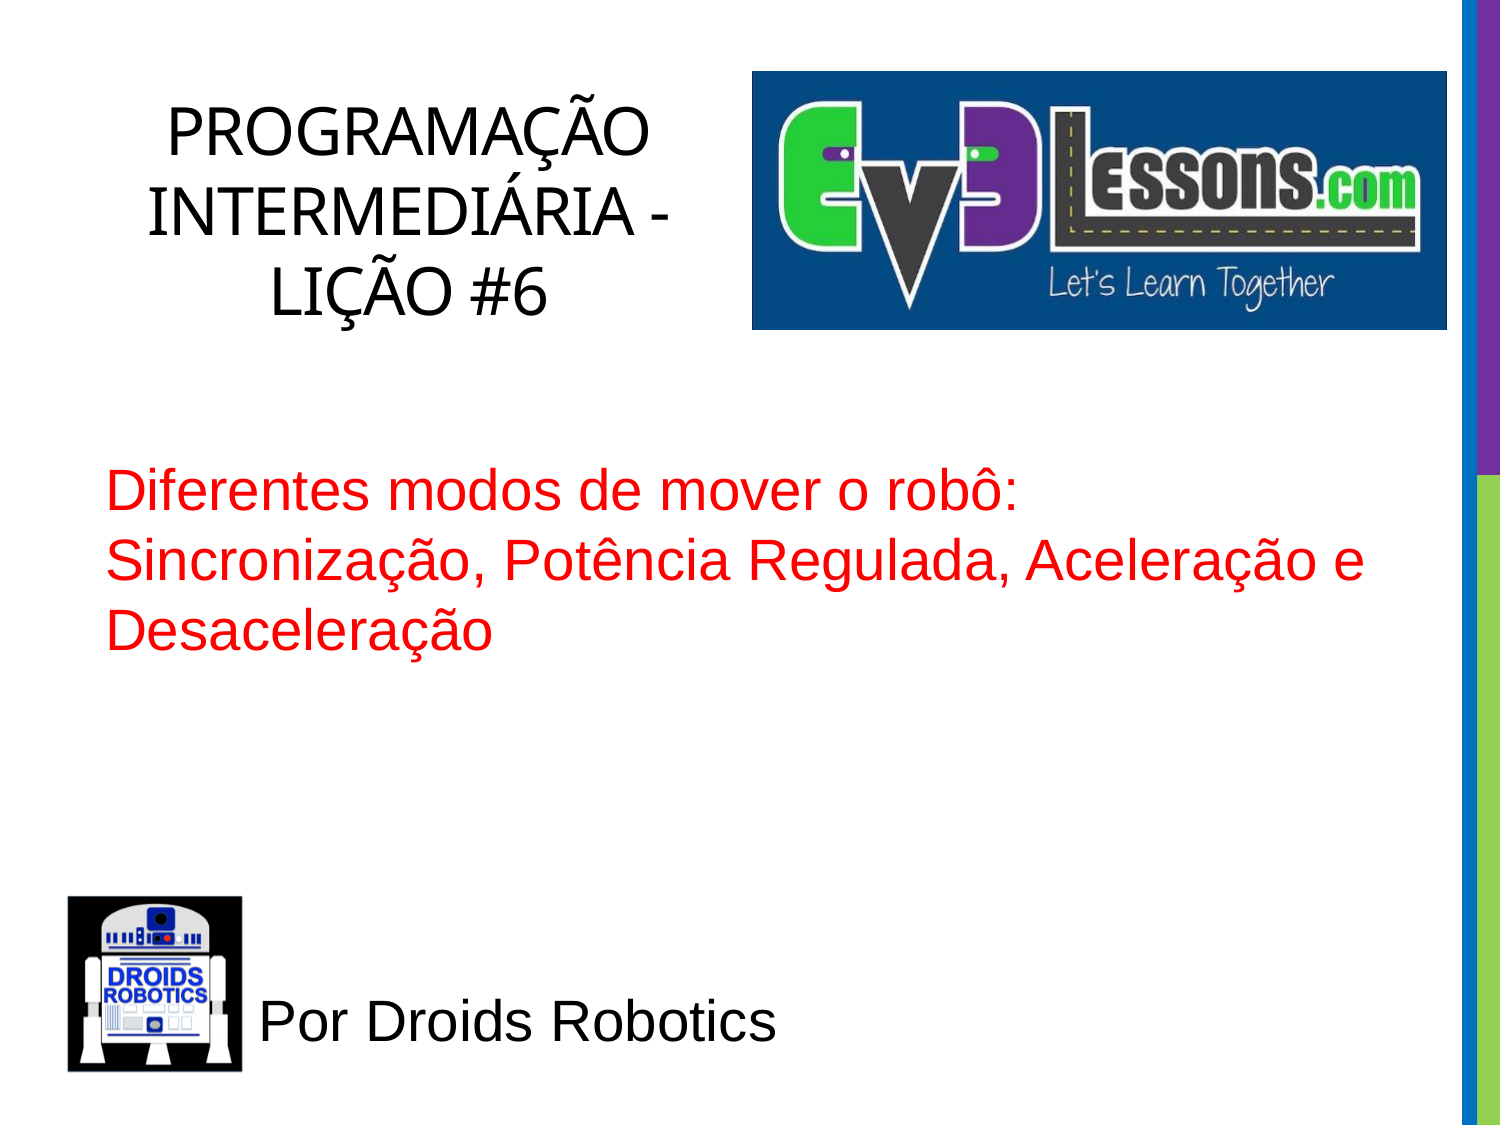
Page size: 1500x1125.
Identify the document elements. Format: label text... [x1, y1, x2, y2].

title programação Intermediária - Lição #6 [66, 51, 753, 367]
text_box Por Droids Robotics [254, 976, 1024, 1061]
picture [65, 894, 245, 1074]
picture [751, 70, 1447, 330]
text_box Diferentes modos de mover o robô: Sincronização, Potência Regulada, Aceleração e Desaceleração [90, 444, 1434, 740]
